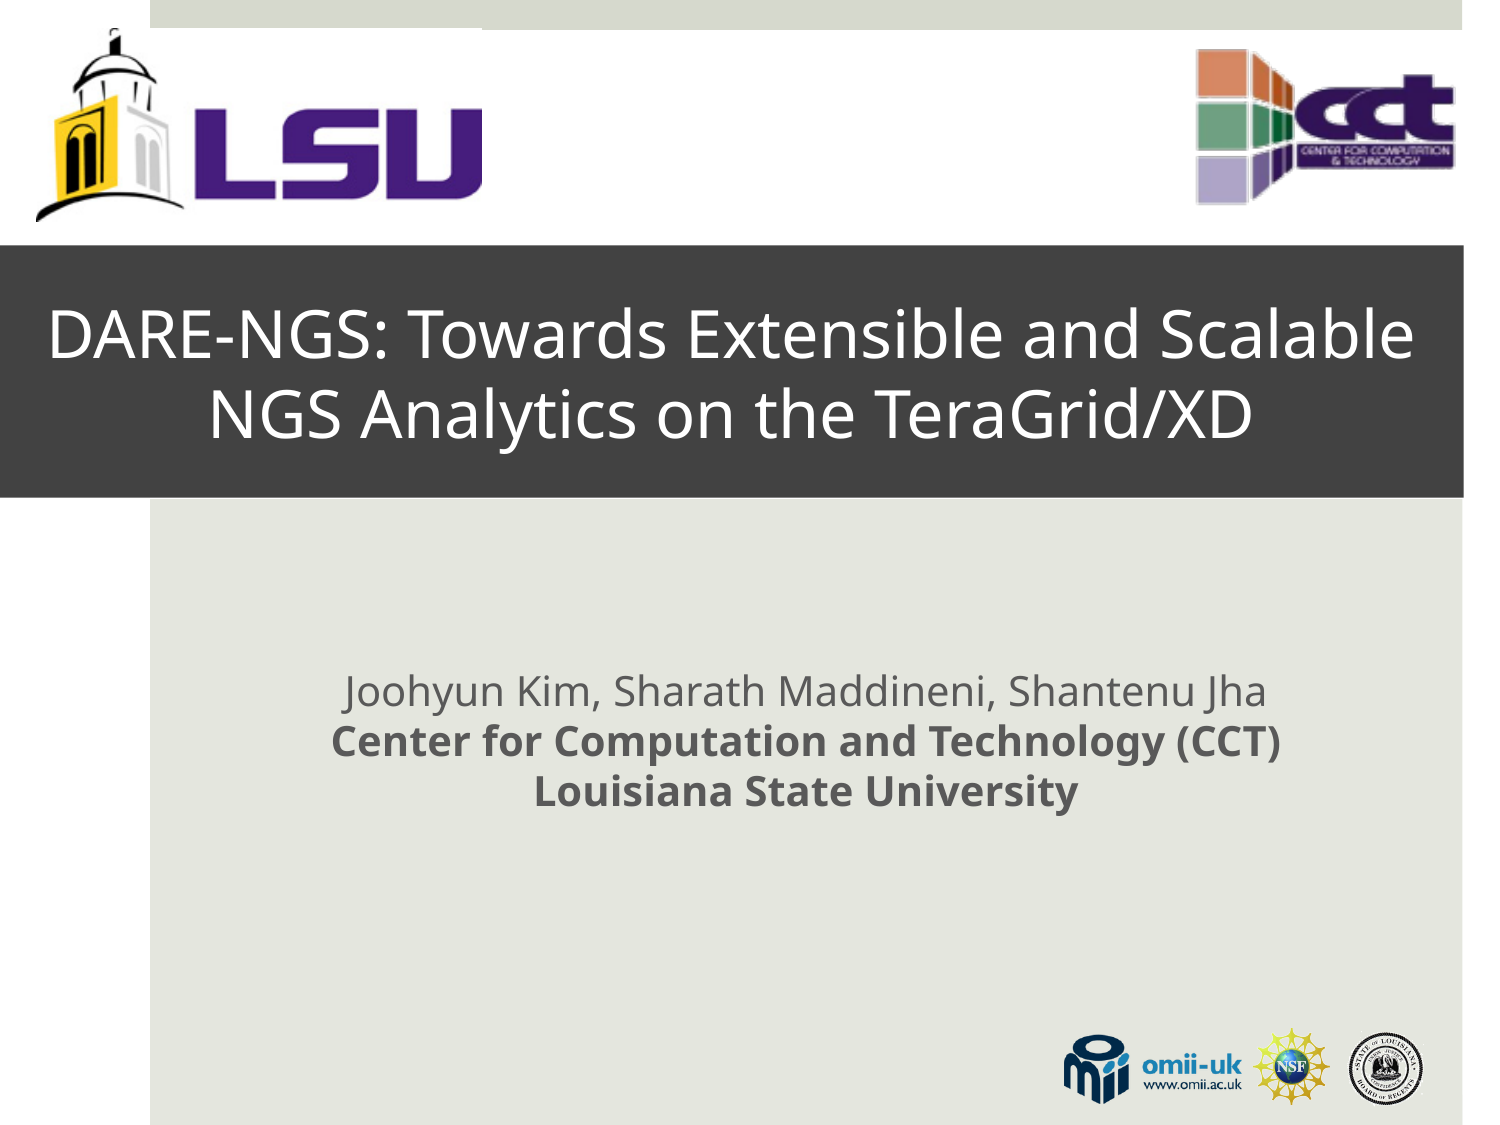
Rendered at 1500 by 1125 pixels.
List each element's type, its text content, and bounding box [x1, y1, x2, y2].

picture [1252, 1028, 1330, 1106]
picture [36, 28, 483, 222]
picture [1177, 25, 1482, 222]
picture [1345, 1030, 1425, 1108]
picture [1063, 1033, 1242, 1105]
title Joohyun Kim, Sharath Maddineni, Shantenu Jha Center for Computation and Technology (CCT) Louisiana State University [150, 499, 1463, 1125]
